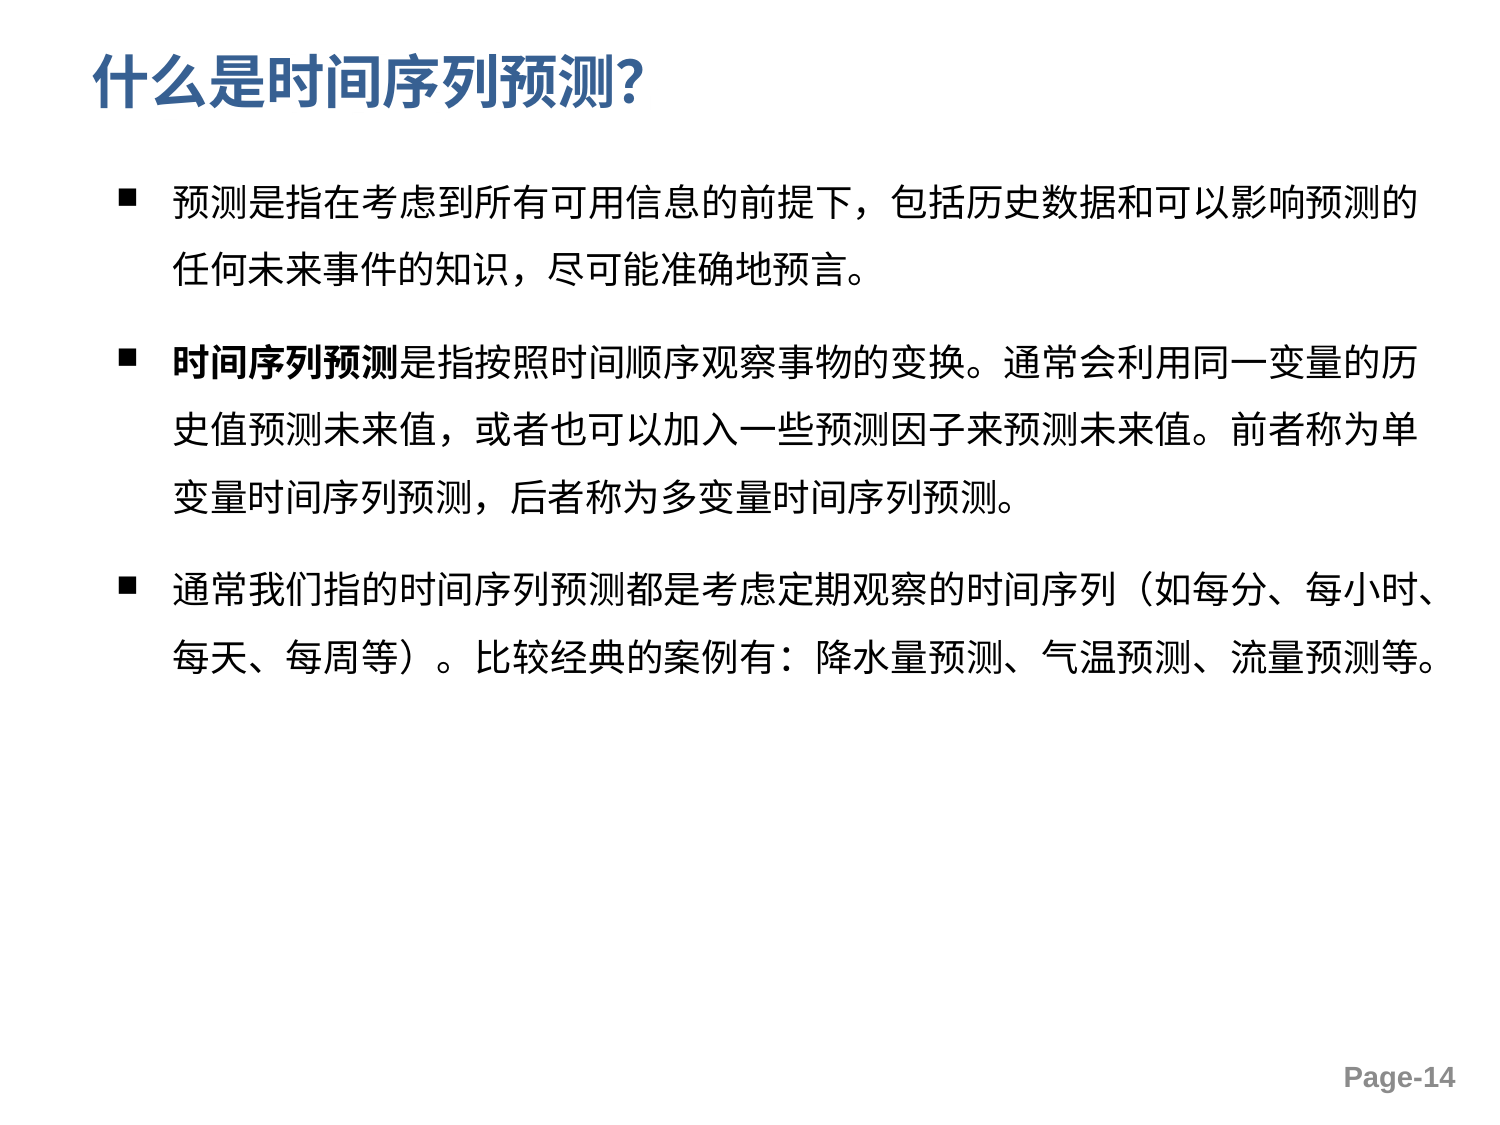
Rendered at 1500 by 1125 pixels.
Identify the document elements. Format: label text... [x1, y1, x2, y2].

slide_number Page- [1120, 1045, 1471, 1106]
title 什么是时间序列预测？ [76, 0, 1224, 124]
text_box 预测是指在考虑到所有可用信息的前提下，包括历史数据和可以影响预测的任何未来事件的知识，尽可能准确地预言。 时间序列预测是指按照时间顺序观察事物的变换。通常会利用同一变量的历史值预测未来值，或者也可以加入一些预测因子来预测未来值。前者称为单变量时间序列预测，后者称为多变量时间序列预测。 通常我们指的时间序列预测都是考虑定期观察的时间序列（如每分、每小时、每天、每周等）。比较经典的案例有：降水量预测、气温预测、流量预测等。 [101, 149, 1434, 779]
